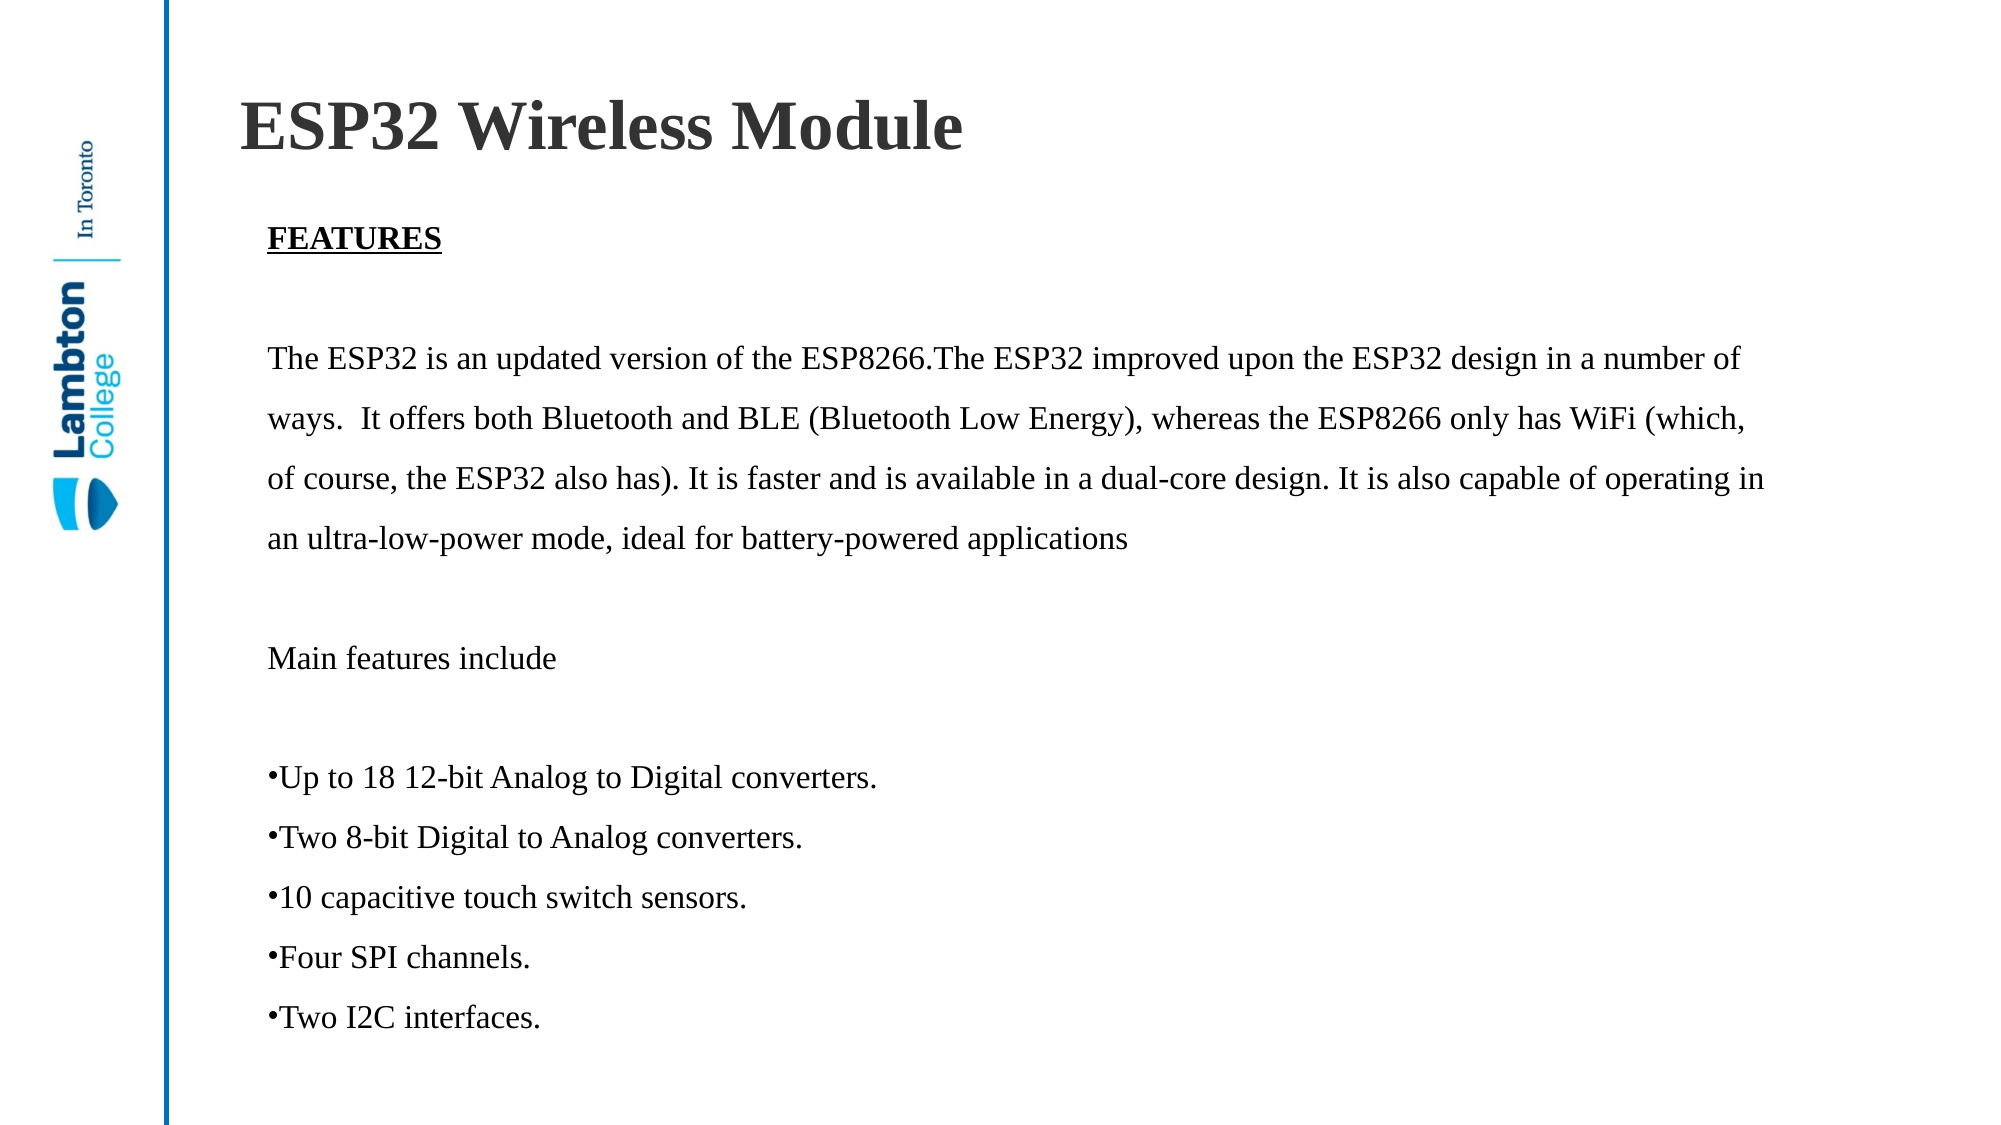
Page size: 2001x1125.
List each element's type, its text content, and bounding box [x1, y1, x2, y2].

text_box FEATURES The ESP32 is an updated version of the ESP8266.The ESP32 improved upon the ESP32 design in a number of ways. It offers both Bluetooth and BLE (Bluetooth Low Energy), whereas the ESP8266 only has WiFi (which, of course, the ESP32 also has). It is faster and is available in a dual-core design. It is also capable of operating in an ultra-low-power mode, ideal for battery-powered applications Main features include Up to 18 12-bit Analog to Digital converters. Two 8-bit Digital to Analog converters. 10 capacitive touch switch sensors. Four SPI channels. Two I2C interfaces. [252, 189, 1798, 1103]
picture [23, 43, 150, 563]
text_box ESP32 Wireless Module [225, 21, 1988, 180]
